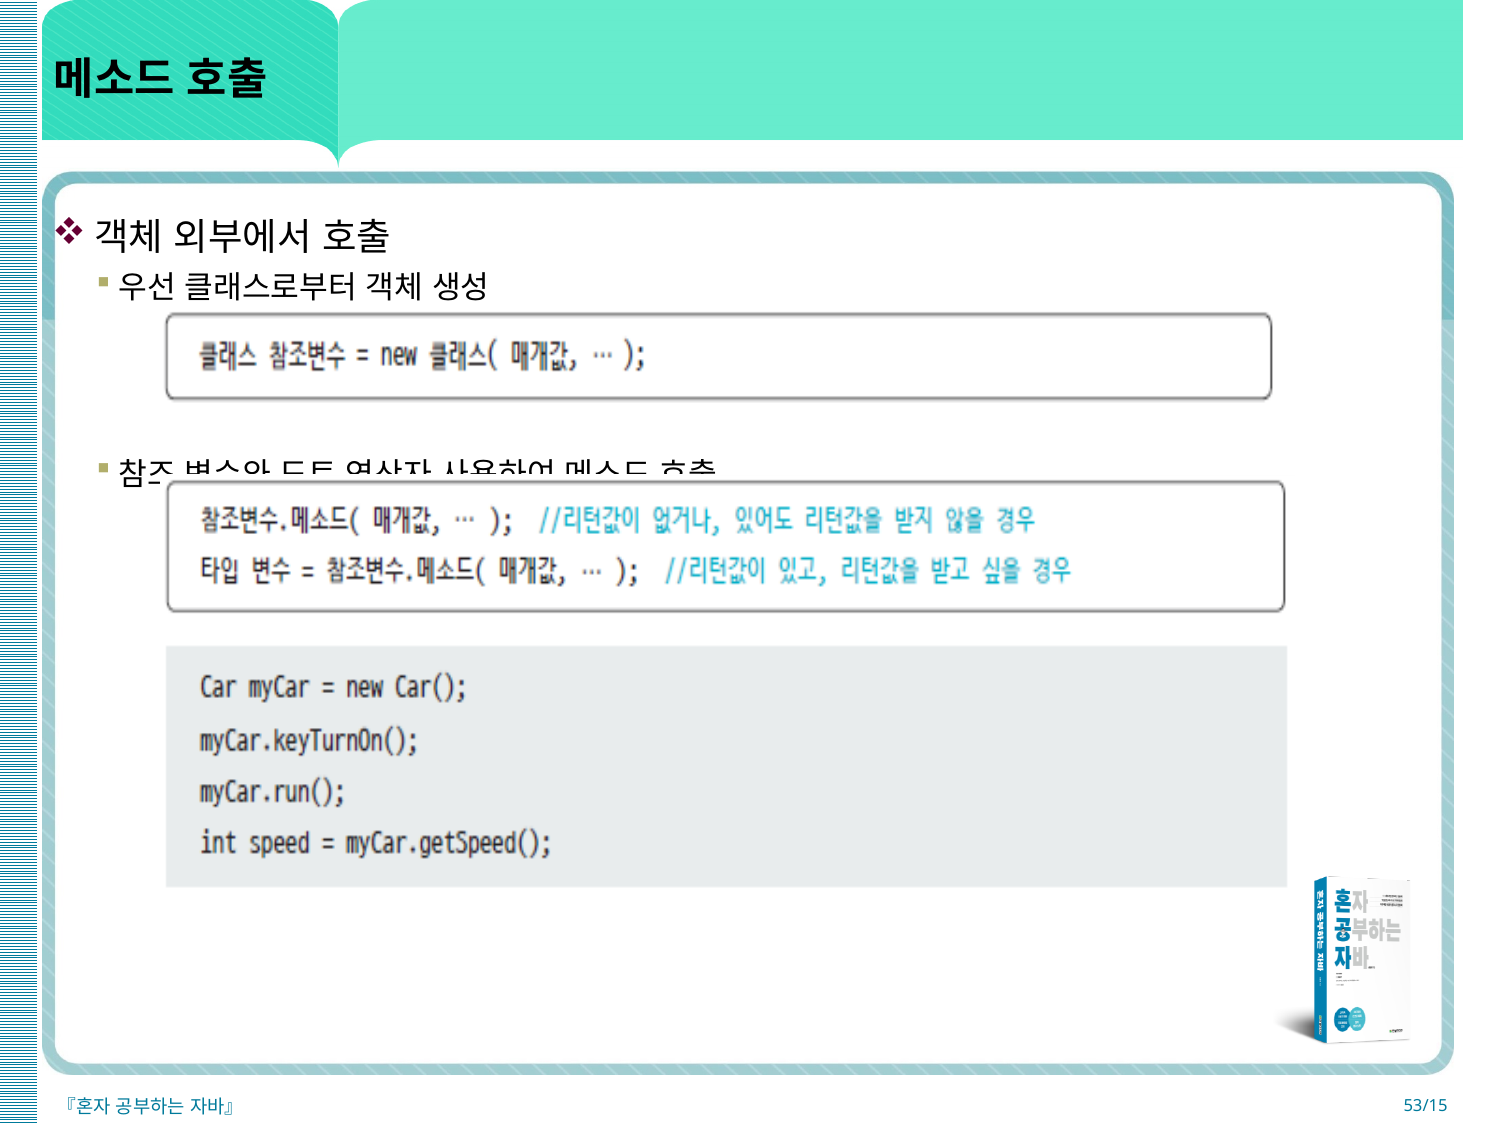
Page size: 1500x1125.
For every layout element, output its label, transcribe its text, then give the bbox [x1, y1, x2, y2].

picture [225, 1102, 232, 1115]
picture [116, 1102, 131, 1107]
picture [159, 637, 1295, 901]
title 메소드 호출 [39, 42, 1280, 138]
list 객체 외부에서 호출 우선 클래스로부터 객체 생성 참조 변수와 도트 연산자 사용하여 메소드 호출 [37, 152, 1463, 1091]
picture [42, 0, 1463, 152]
picture [159, 474, 1295, 631]
picture [68, 1097, 75, 1110]
picture [159, 303, 1280, 416]
picture [1243, 797, 1488, 1122]
